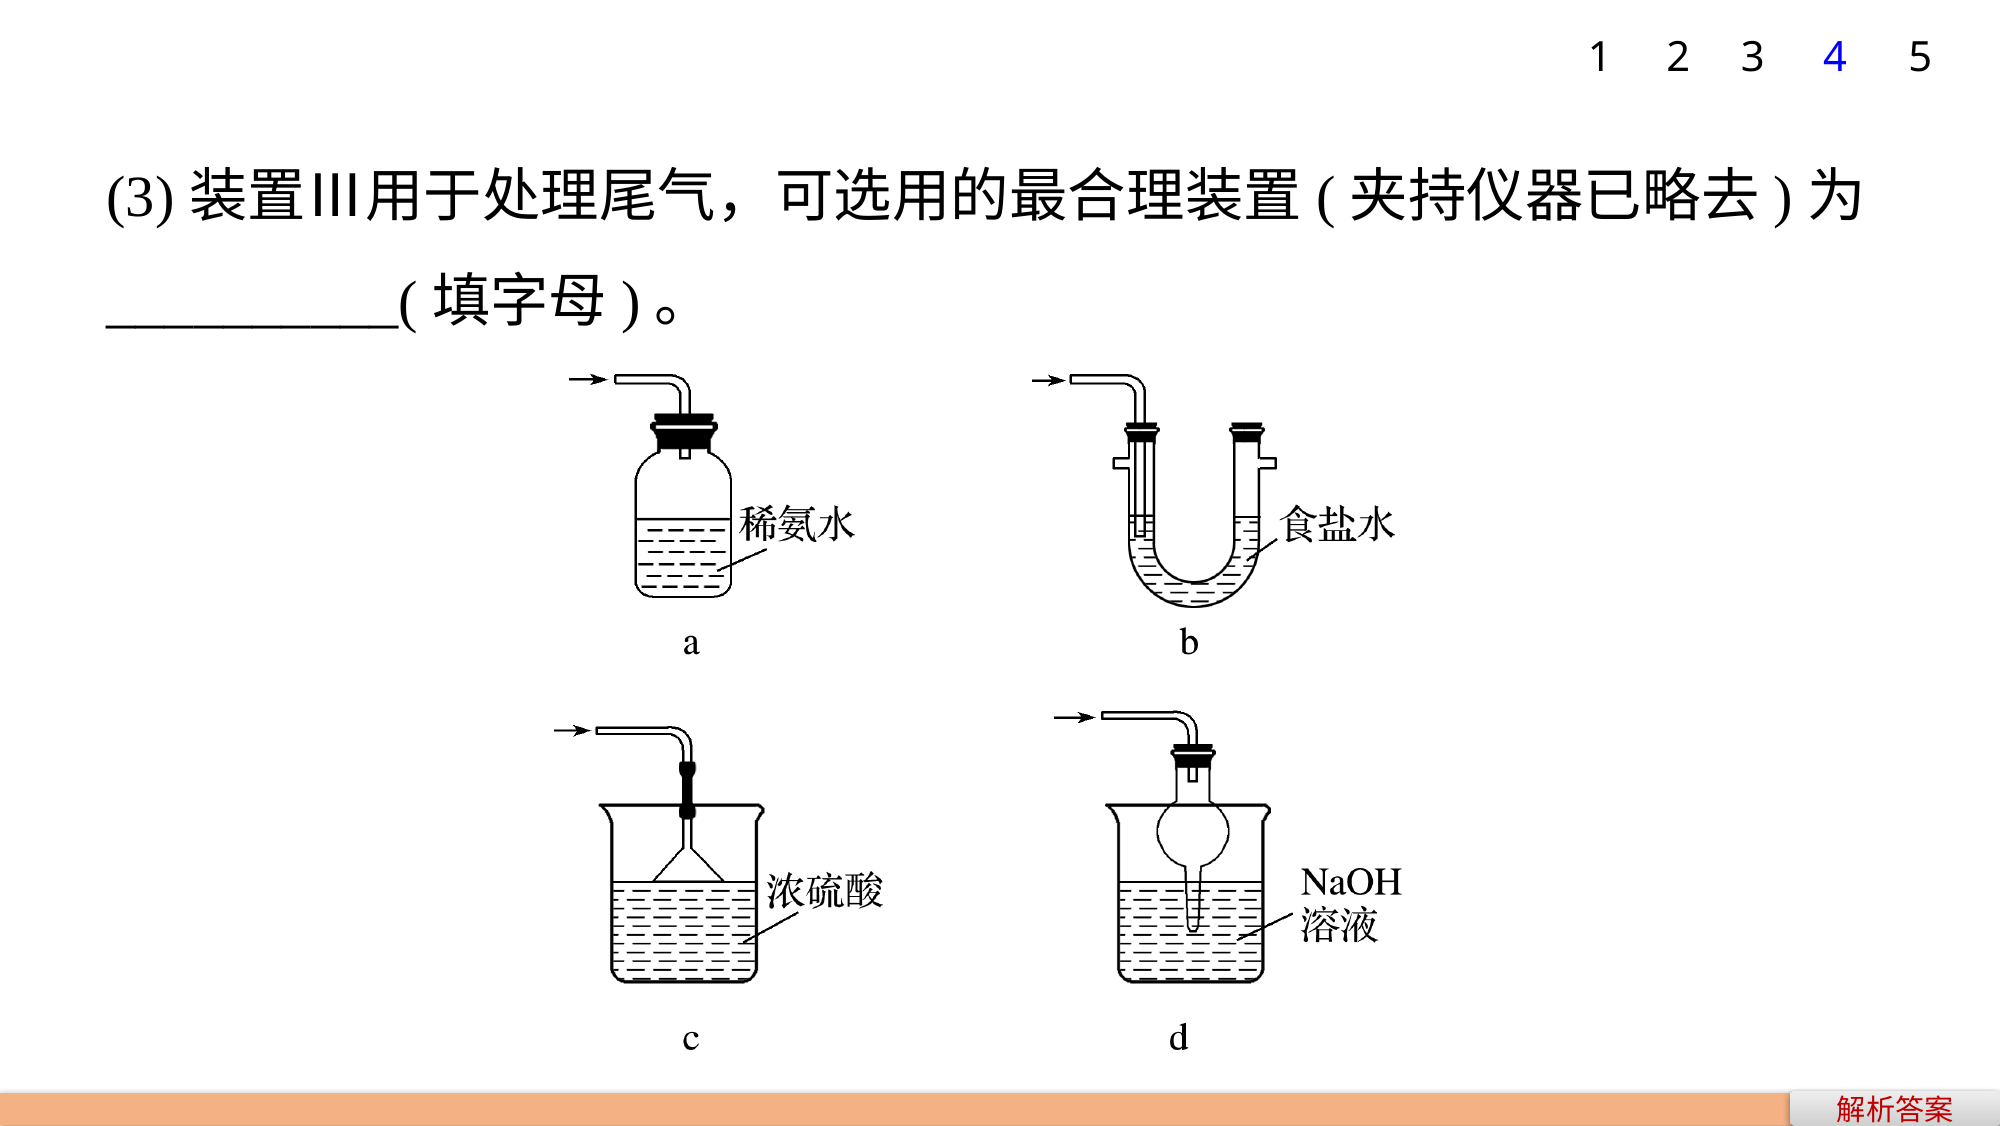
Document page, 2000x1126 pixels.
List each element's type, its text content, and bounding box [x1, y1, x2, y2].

text_box 4 [1802, 7, 1868, 102]
text_box 解析答案 [1788, 1089, 2000, 1126]
text_box 5 [1887, 7, 1953, 102]
text_box [0, 1092, 1787, 1126]
text_box 3 [1727, 7, 1785, 102]
picture [542, 350, 1411, 1055]
text_box (3)装置Ⅲ用于处理尾气，可选用的最合理装置(夹持仪器已略去)为__________(填字母)。 [86, 113, 1900, 344]
text_box 1 [1566, 7, 1632, 102]
text_box 2 [1649, 7, 1711, 102]
